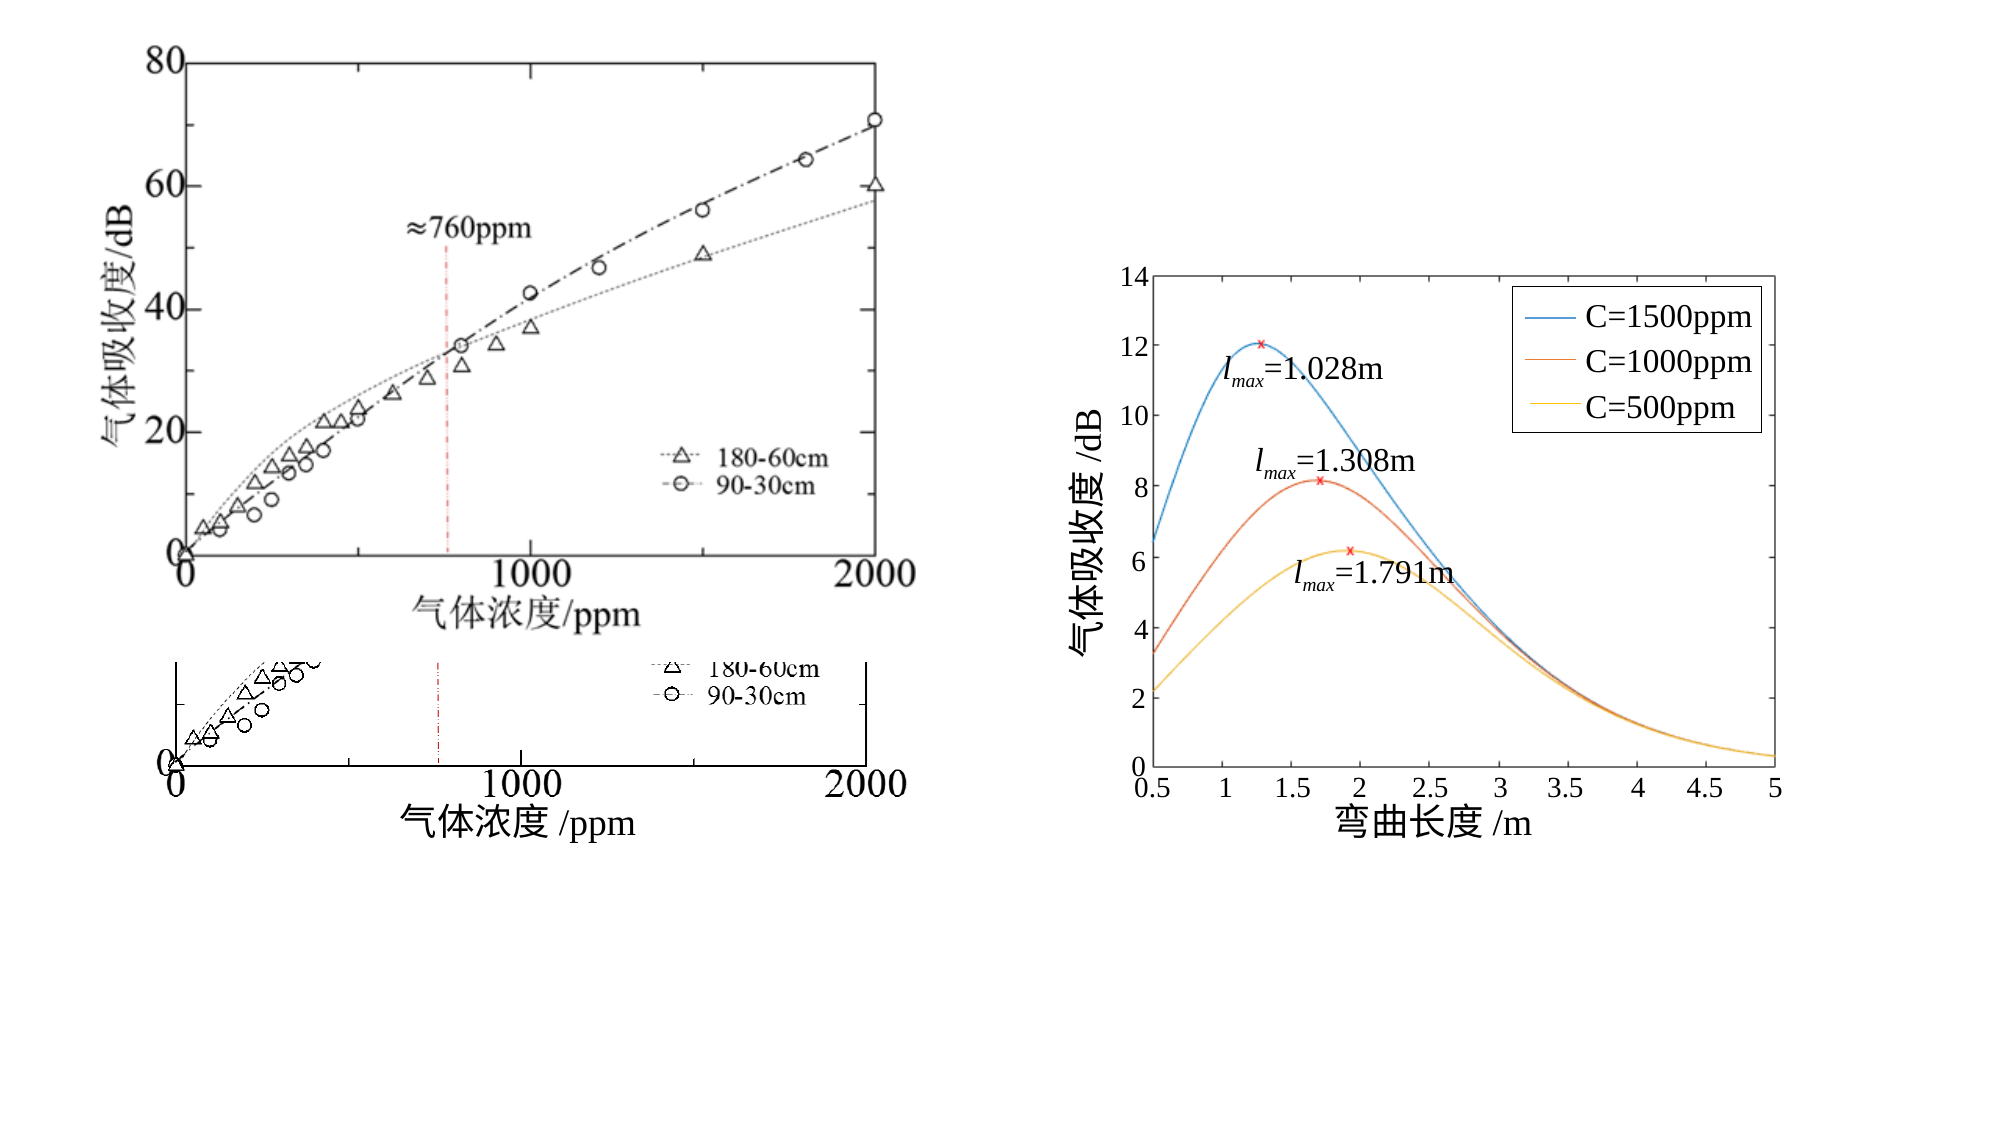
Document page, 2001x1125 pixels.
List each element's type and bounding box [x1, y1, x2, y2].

picture [80, 0, 966, 662]
text_box [76, 200, 955, 852]
text_box [1055, 249, 1825, 852]
